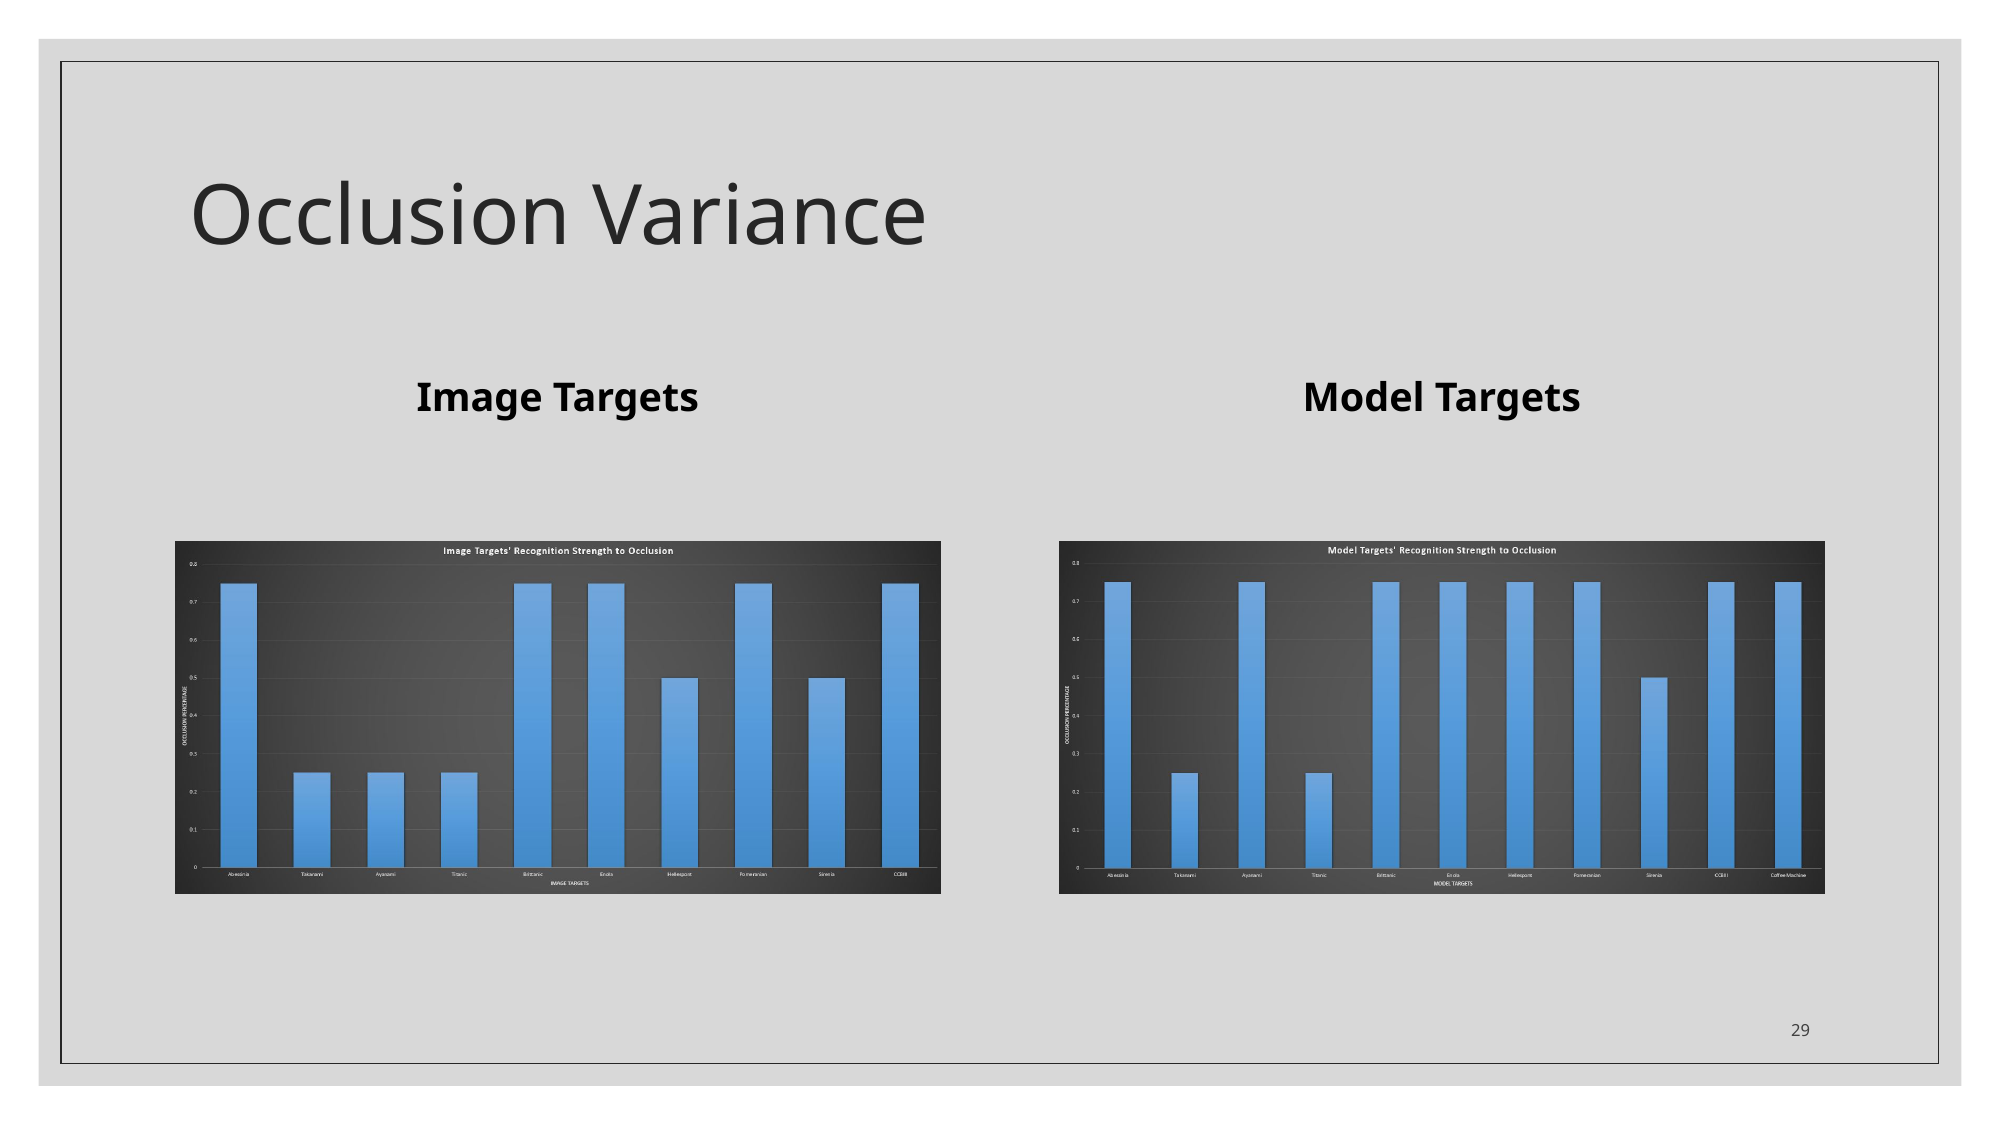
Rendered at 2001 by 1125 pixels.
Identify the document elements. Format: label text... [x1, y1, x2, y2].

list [1059, 541, 1825, 894]
list Model Targets [1059, 340, 1825, 446]
list Image Targets [175, 340, 941, 446]
slide_number 29 [1687, 990, 1825, 1050]
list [175, 541, 941, 894]
title Occlusion Variance [174, 105, 1825, 331]
